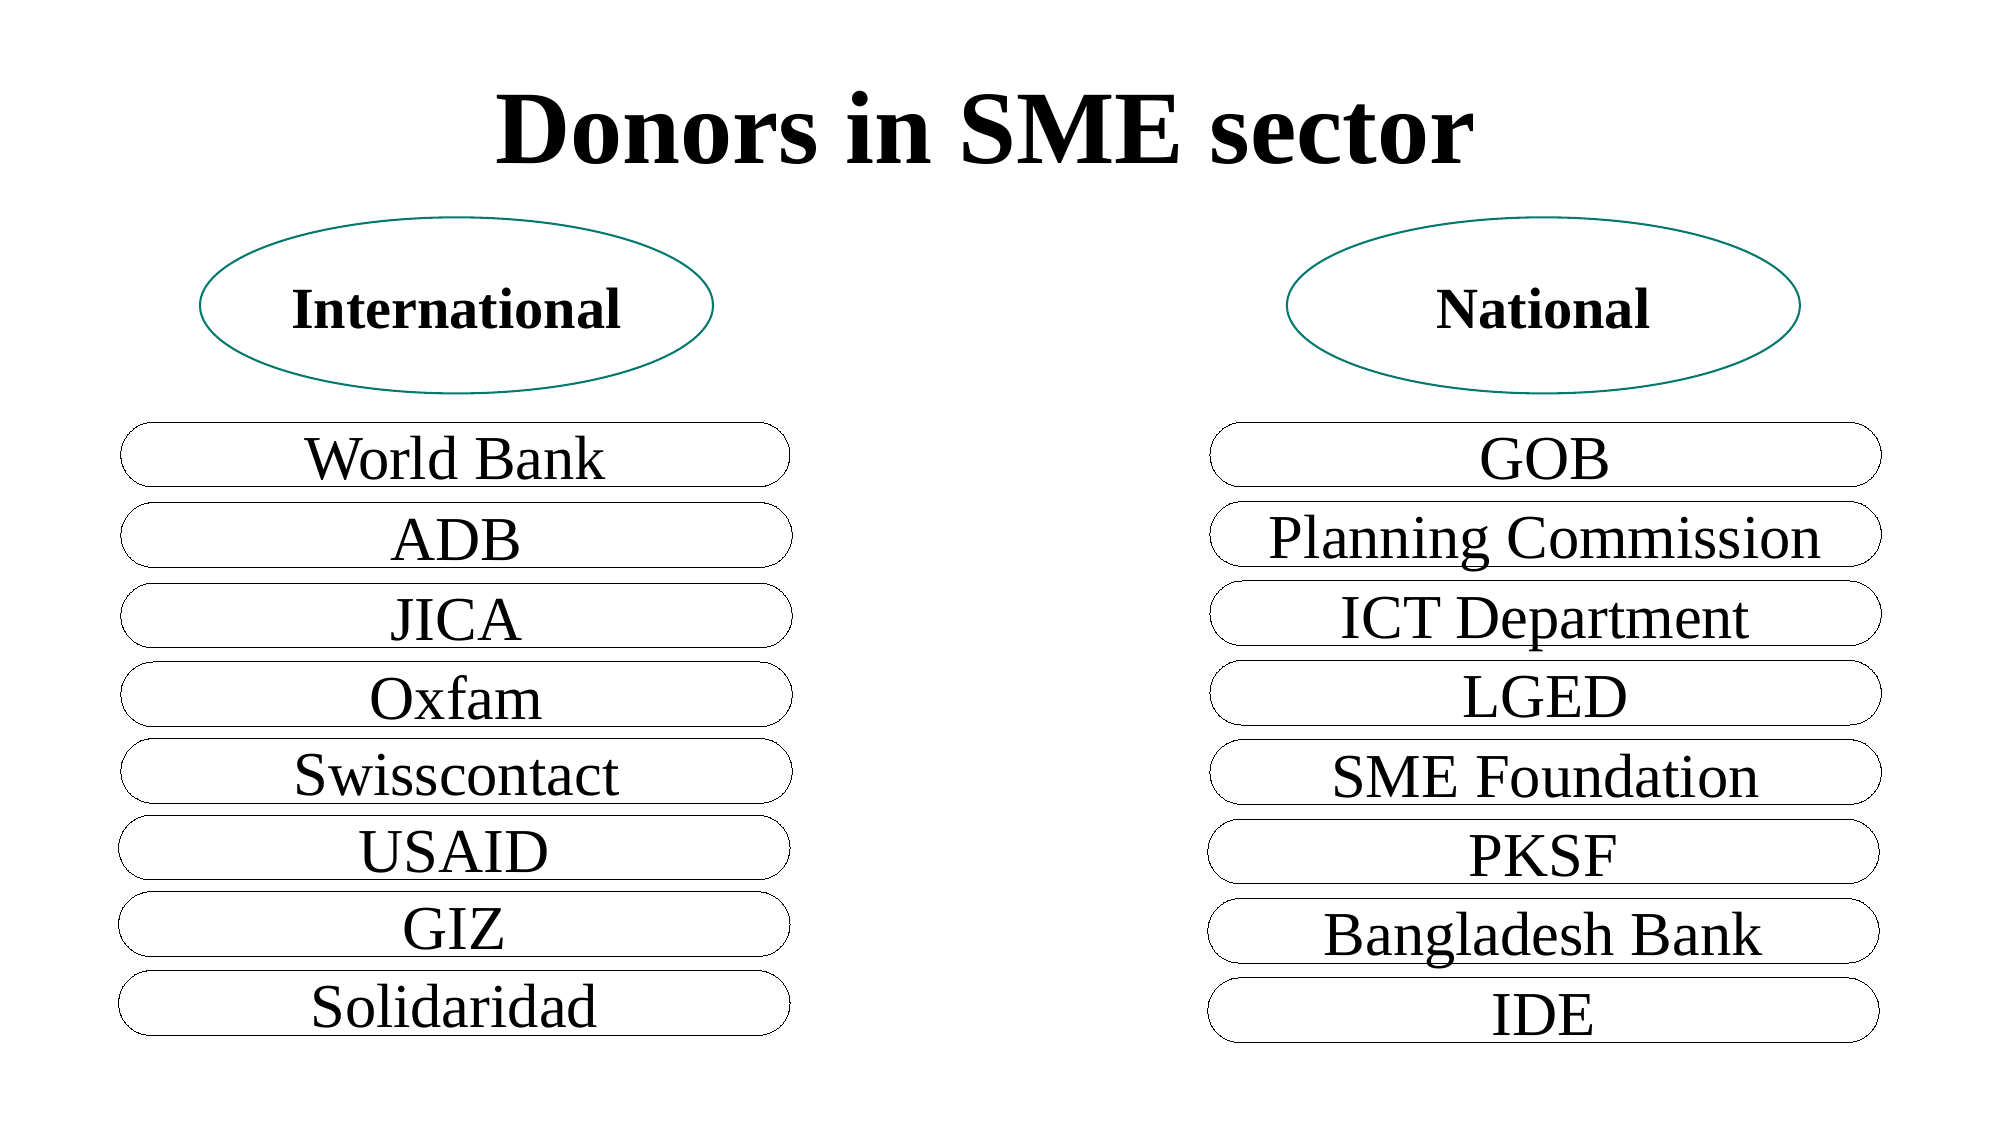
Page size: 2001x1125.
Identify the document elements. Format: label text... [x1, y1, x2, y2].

text_box Swisscontact [120, 738, 793, 804]
text_box GOB [1209, 422, 1882, 487]
text_box World Bank [120, 422, 790, 487]
text_box LGED [1209, 660, 1882, 726]
text_box Planning Commission [1209, 501, 1882, 567]
text_box SME Foundation [1209, 739, 1882, 805]
text_box USAID [118, 815, 791, 880]
text_box ICT Department [1209, 580, 1882, 646]
text_box National [1285, 216, 1801, 395]
text_box Solidaridad [118, 970, 791, 1036]
text_box Bangladesh Bank [1207, 898, 1880, 964]
text_box GIZ [118, 891, 791, 957]
text_box PKSF [1207, 819, 1880, 884]
text_box Oxfam [120, 661, 793, 727]
text_box IDE [1207, 977, 1880, 1043]
text_box Donors in SME sector [480, 52, 1520, 192]
text_box International [198, 216, 715, 395]
text_box ADB [120, 502, 793, 568]
text_box JICA [120, 583, 793, 648]
